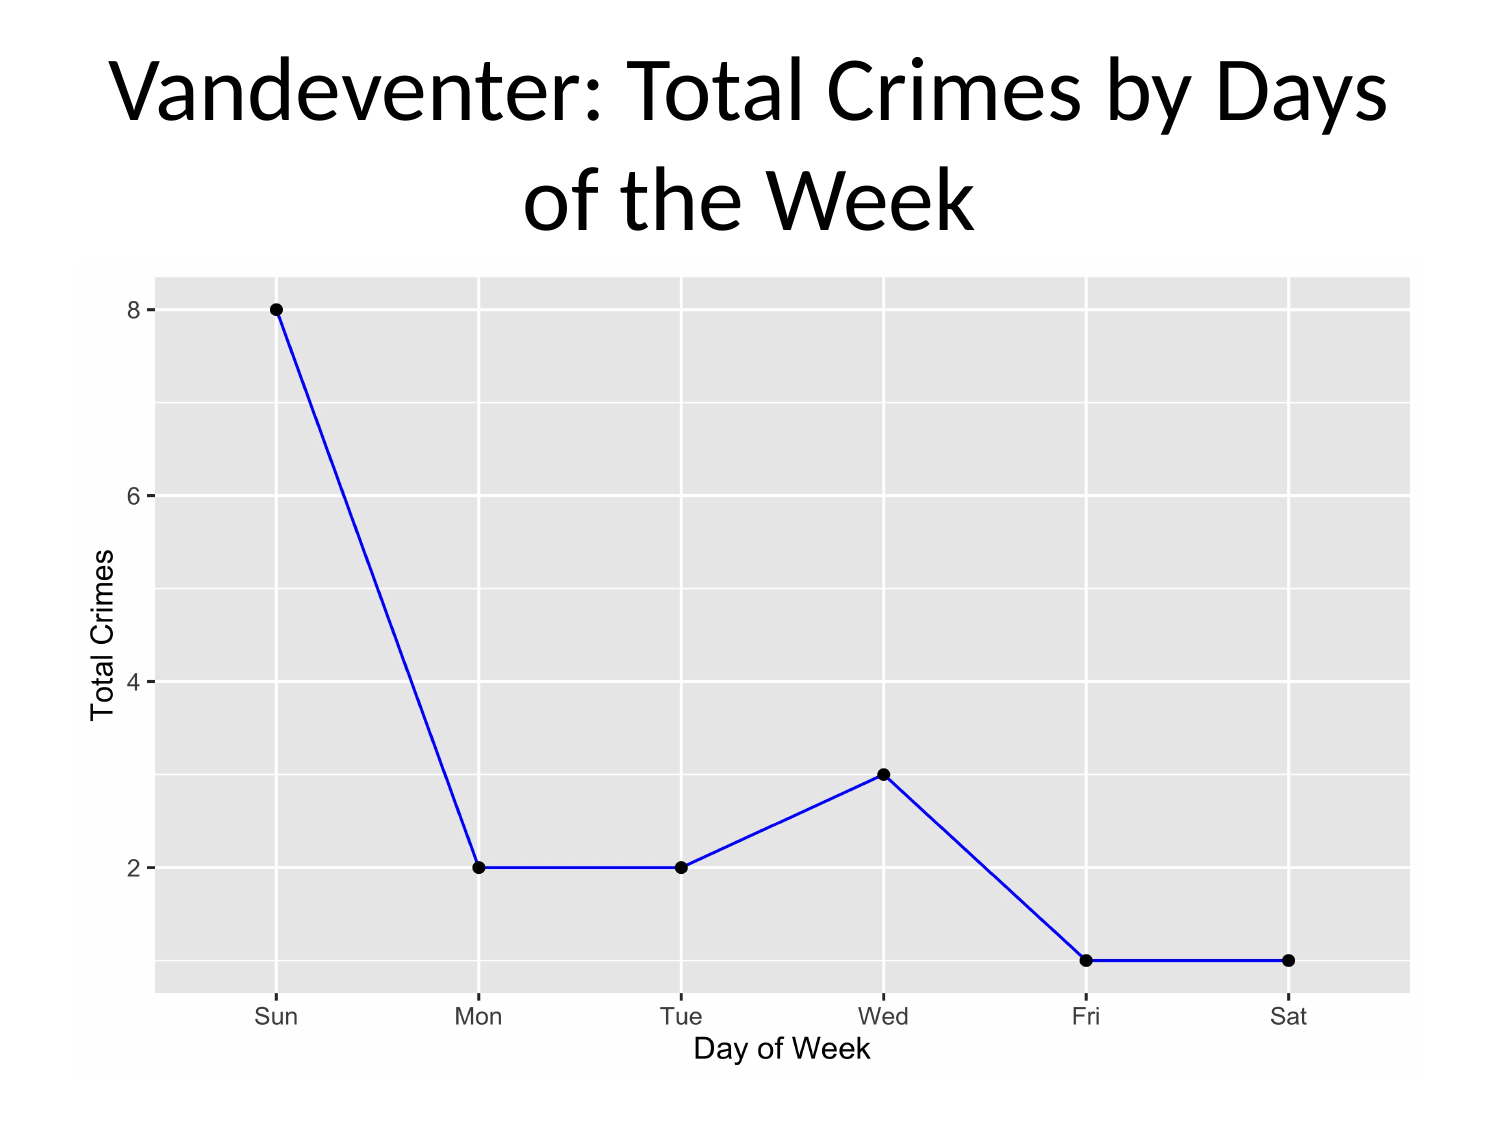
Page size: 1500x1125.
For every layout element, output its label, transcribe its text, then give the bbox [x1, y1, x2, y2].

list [74, 262, 1426, 1081]
title Vandeventer: Total Crimes by Days of the Week [75, 45, 1425, 233]
